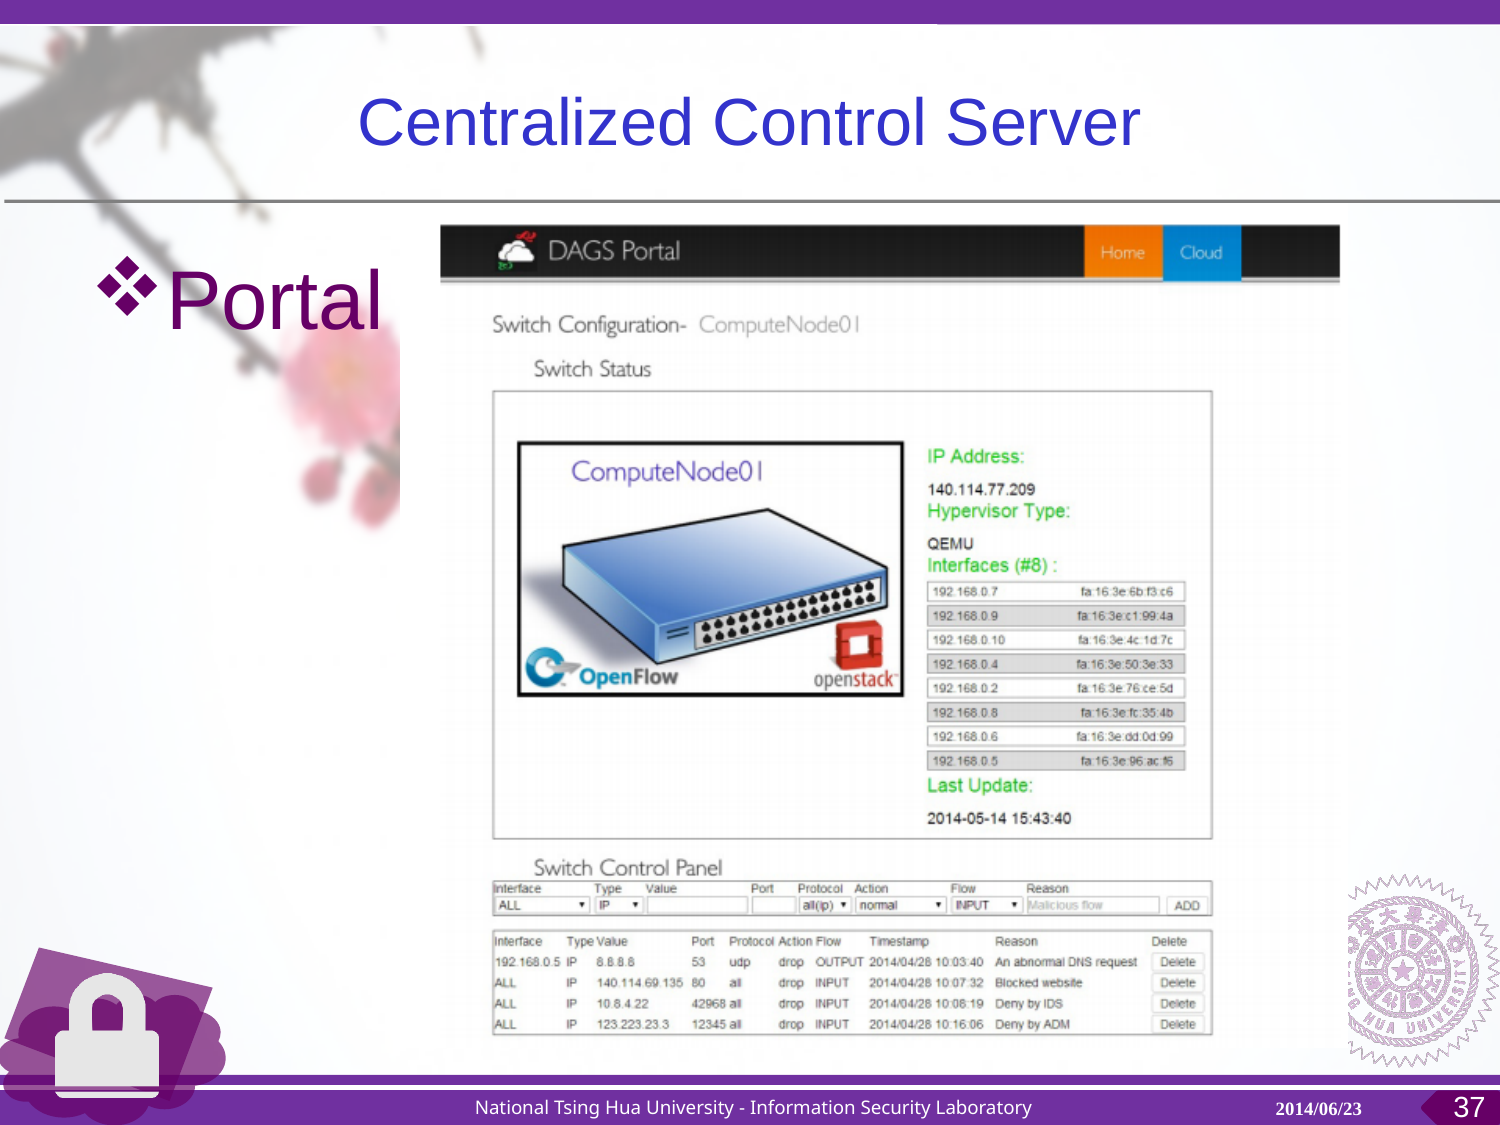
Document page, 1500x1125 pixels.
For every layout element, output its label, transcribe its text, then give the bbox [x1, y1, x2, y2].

slide_number 37 [1436, 1088, 1500, 1123]
title Centralized Control Server [75, 38, 1425, 200]
list Portal [75, 238, 394, 1005]
picture [400, 203, 1500, 1068]
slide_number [1260, 1089, 1403, 1125]
list Portal [1351, 238, 1425, 1005]
